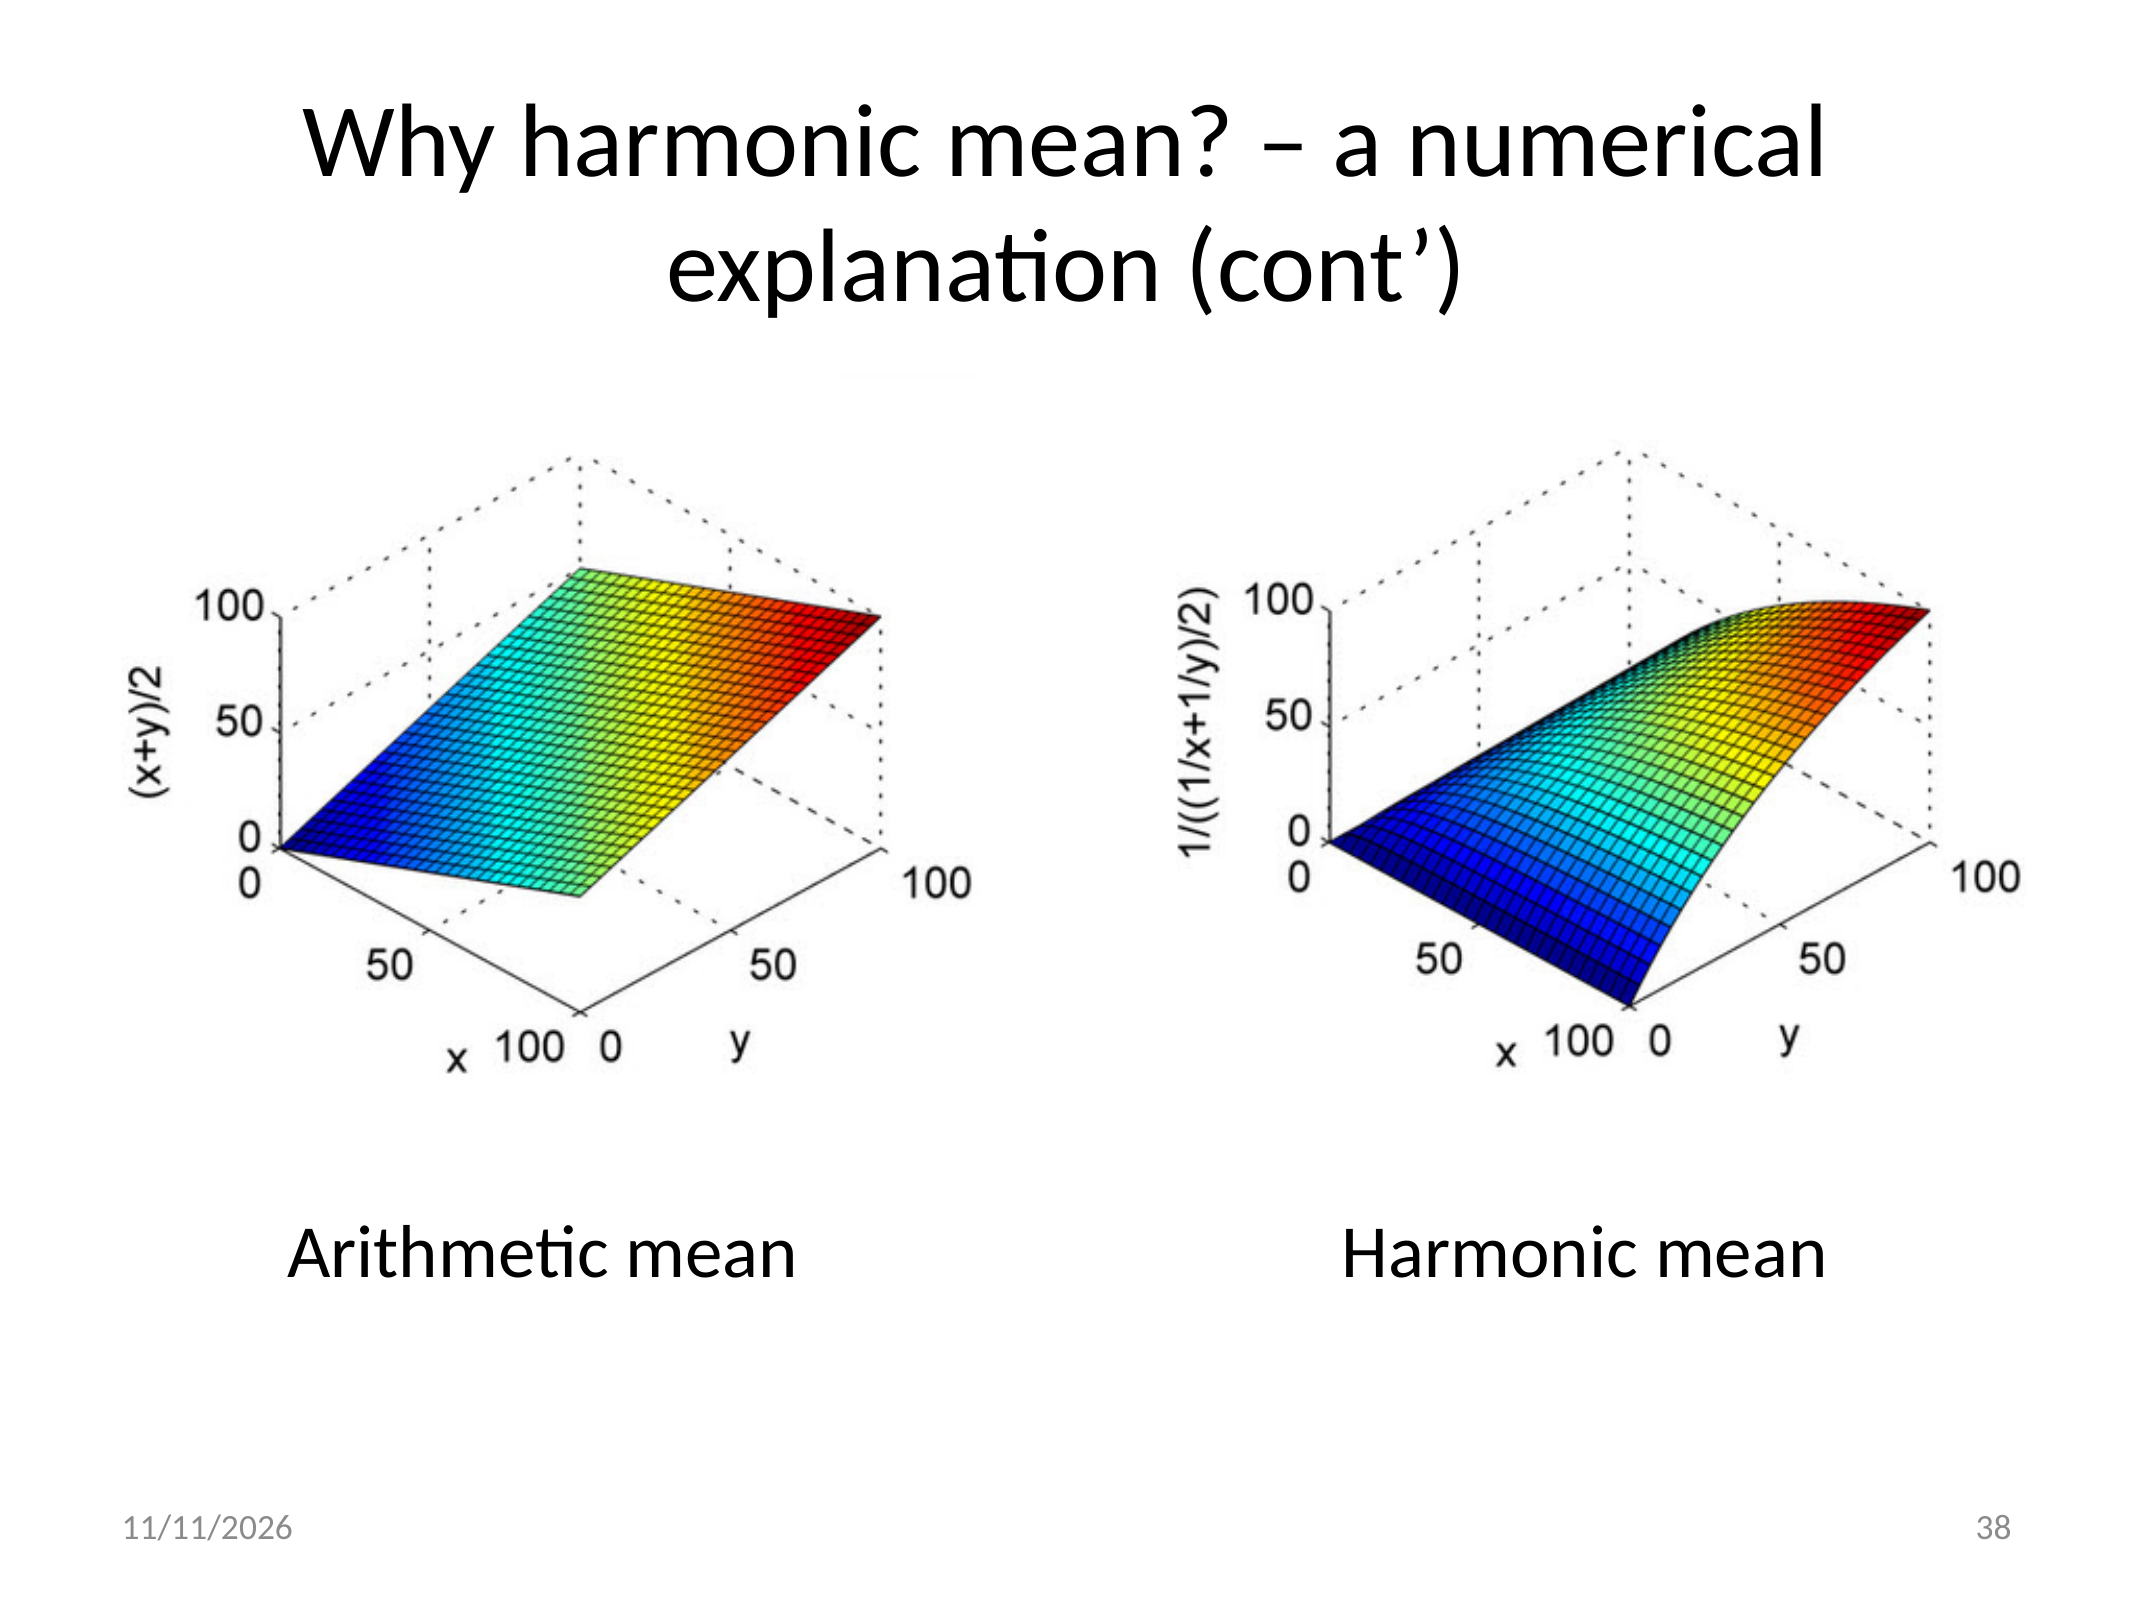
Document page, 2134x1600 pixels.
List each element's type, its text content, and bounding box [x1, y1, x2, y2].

picture [106, 373, 980, 1153]
title Why harmonic mean? – a numerical explanation (cont’) [106, 64, 2027, 331]
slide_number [106, 1482, 605, 1569]
text_box Harmonic mean [1326, 1194, 1844, 1300]
text_box Arithmetic mean [272, 1194, 814, 1300]
slide_number 38 [1528, 1482, 2027, 1569]
picture [1142, 373, 2027, 1120]
